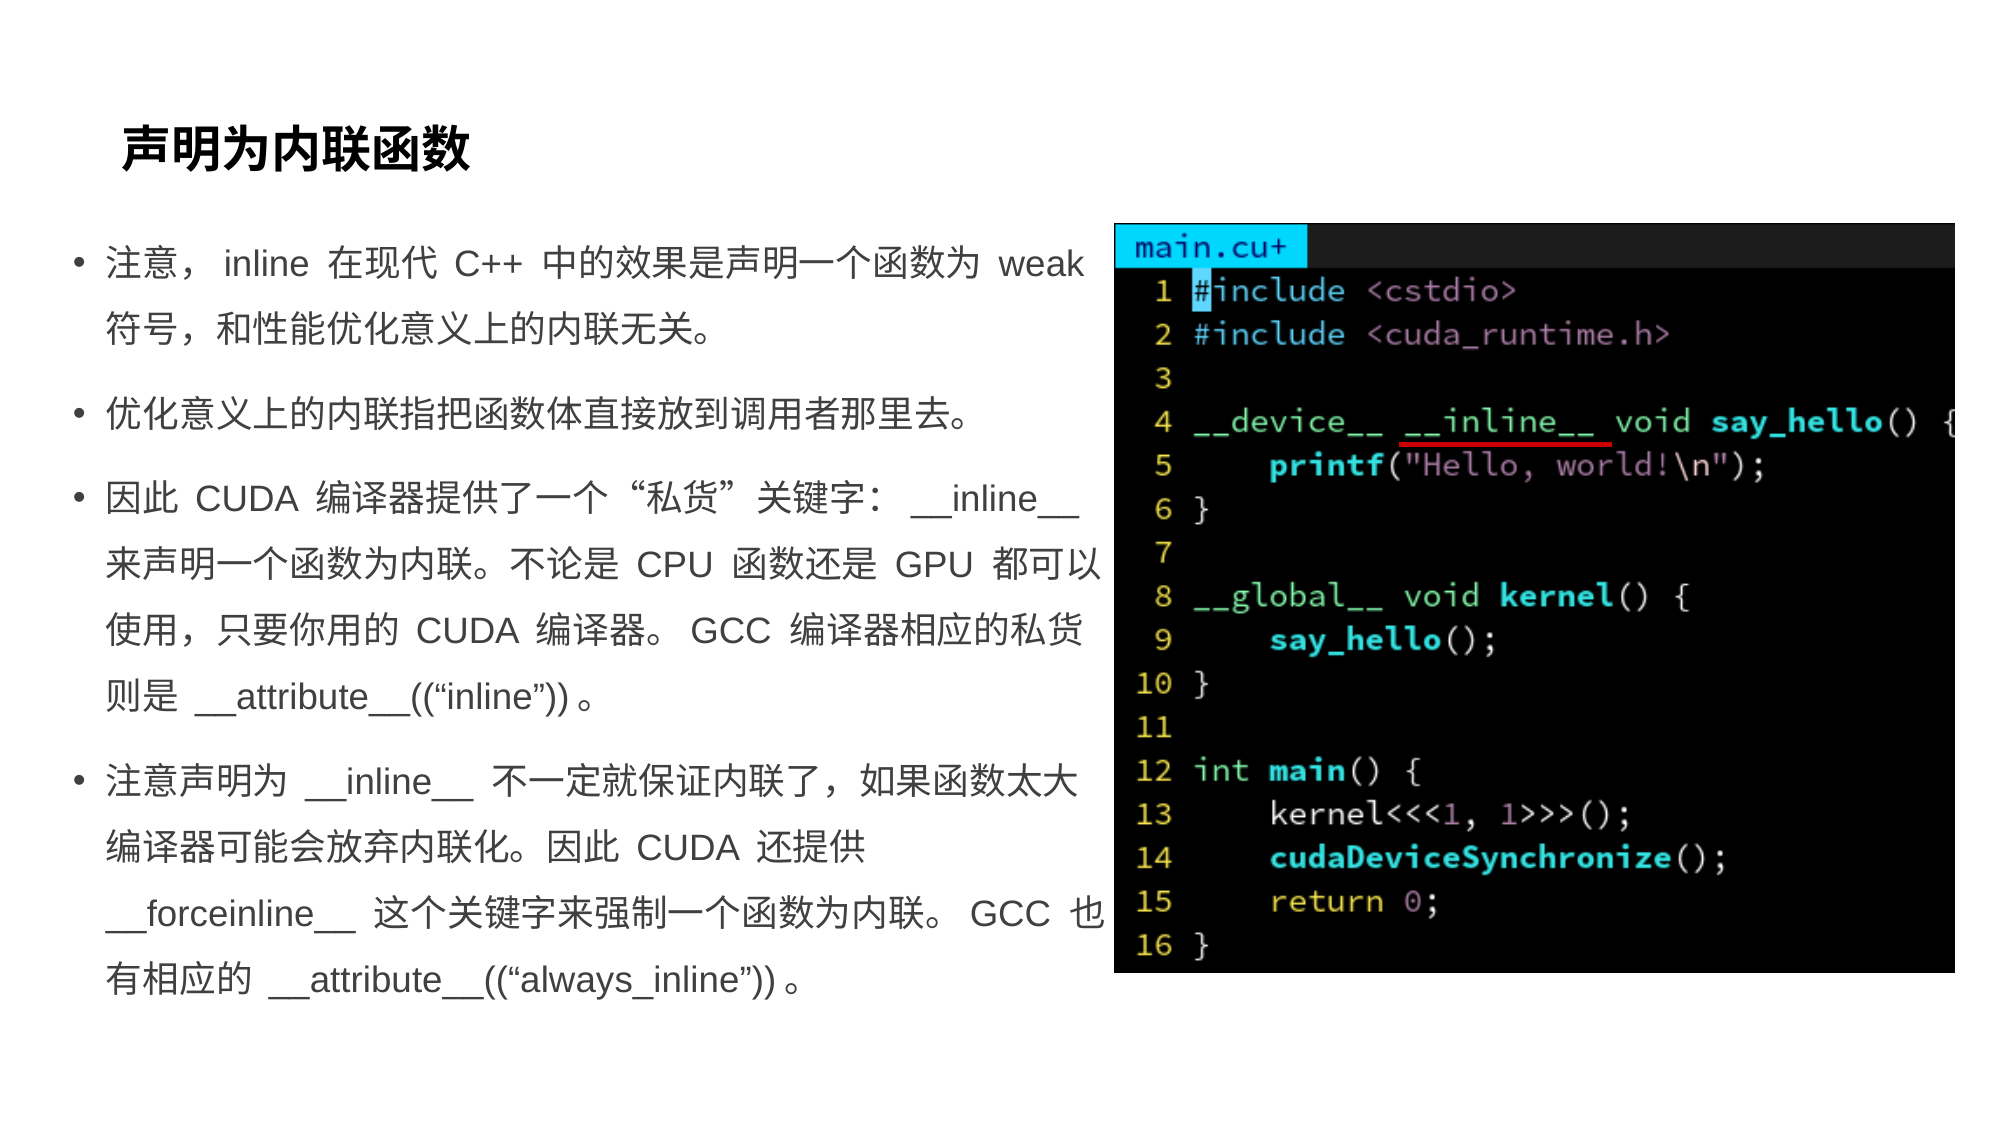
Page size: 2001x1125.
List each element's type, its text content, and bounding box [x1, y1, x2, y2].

list 注意，inline 在现代 C++ 中的效果是声明一个函数为 weak 符号，和性能优化意义上的内联无关。 优化意义上的内联指把函数体直接放到调用者那里去。 因此 CUDA 编译器提供了一个“私货”关键字：__inline__ 来声明一个函数为内联。不论是 CPU 函数还是 GPU 都可以使用，只要你用的 CUDA 编译器。GCC 编译器相应的私货则是 __attribute__((“inline”))。 注意声明为 __inline__ 不一定就保证内联了，如果函数太大编译器可能会放弃内联化。因此 CUDA 还提供 __forceinline__ 这个关键字来强制一个函数为内联。GCC 也有相应的 __attribute__((“always_inline”))。 [57, 210, 1124, 1014]
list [1114, 223, 1955, 973]
title 声明为内联函数 [106, 42, 1832, 223]
